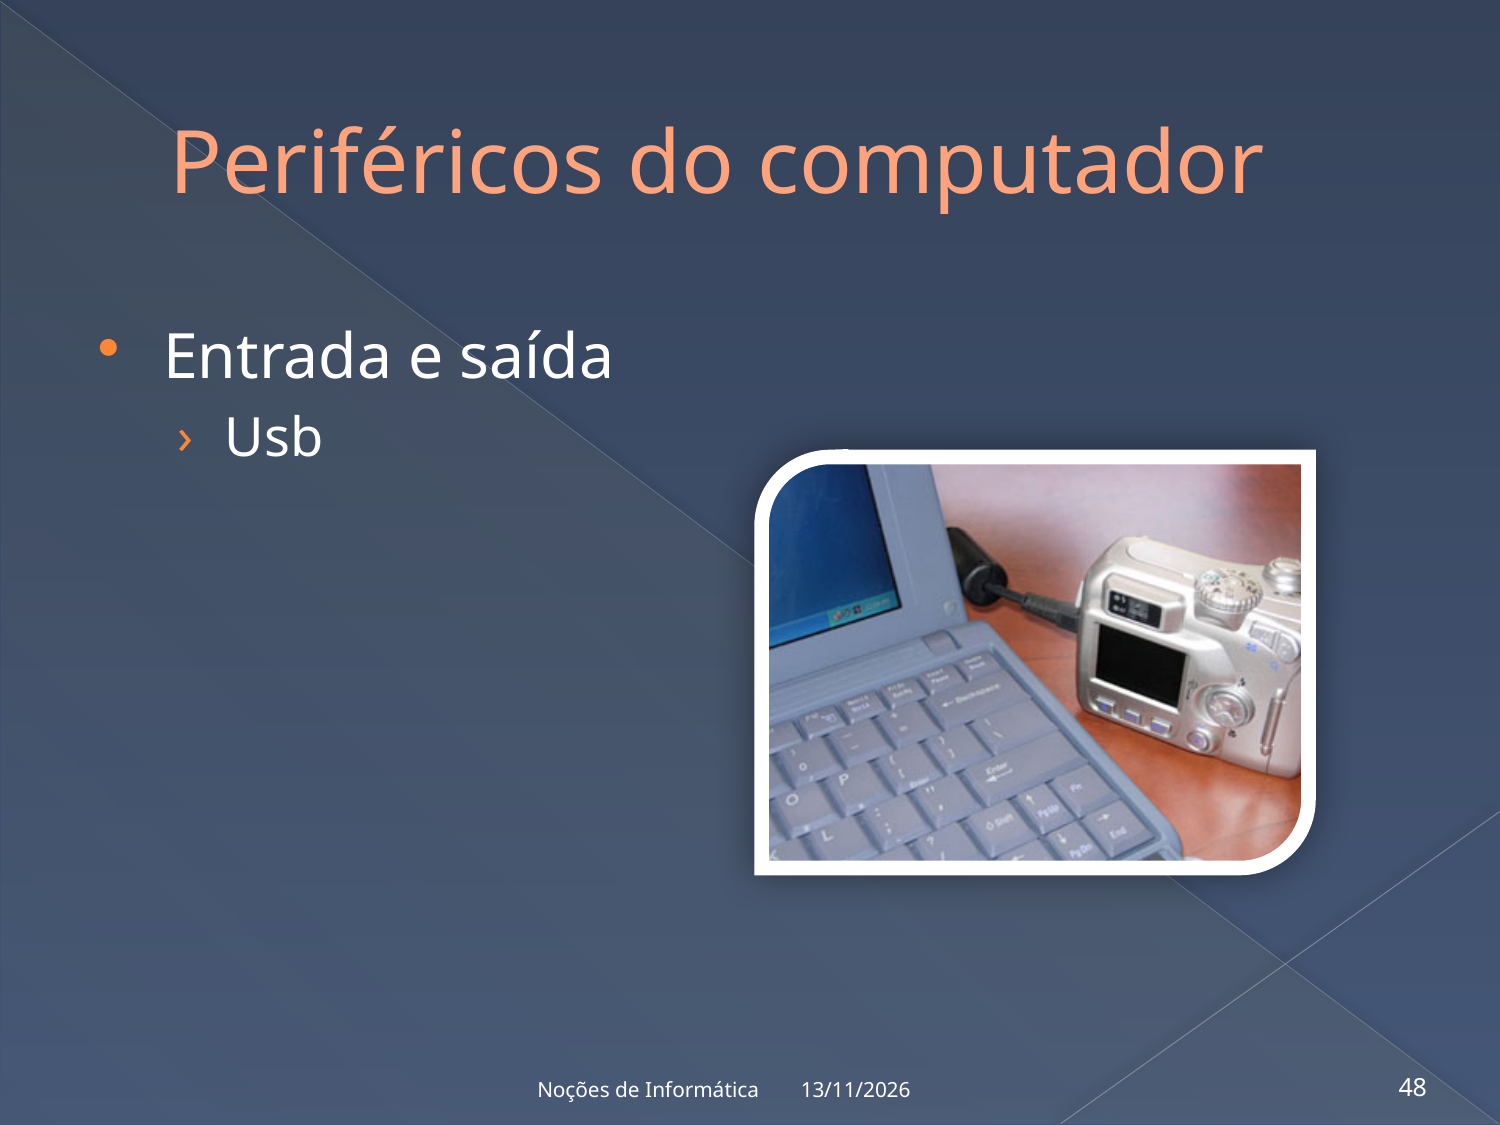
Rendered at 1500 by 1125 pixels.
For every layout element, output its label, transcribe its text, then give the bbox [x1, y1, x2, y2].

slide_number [786, 1062, 1136, 1113]
title Periféricos do computador [75, 43, 1425, 274]
list Entrada e saída Usb [75, 308, 1425, 1059]
slide_number 48 [1359, 1063, 1442, 1113]
picture [761, 456, 1309, 869]
footer Noções de Informática [75, 1063, 774, 1113]
